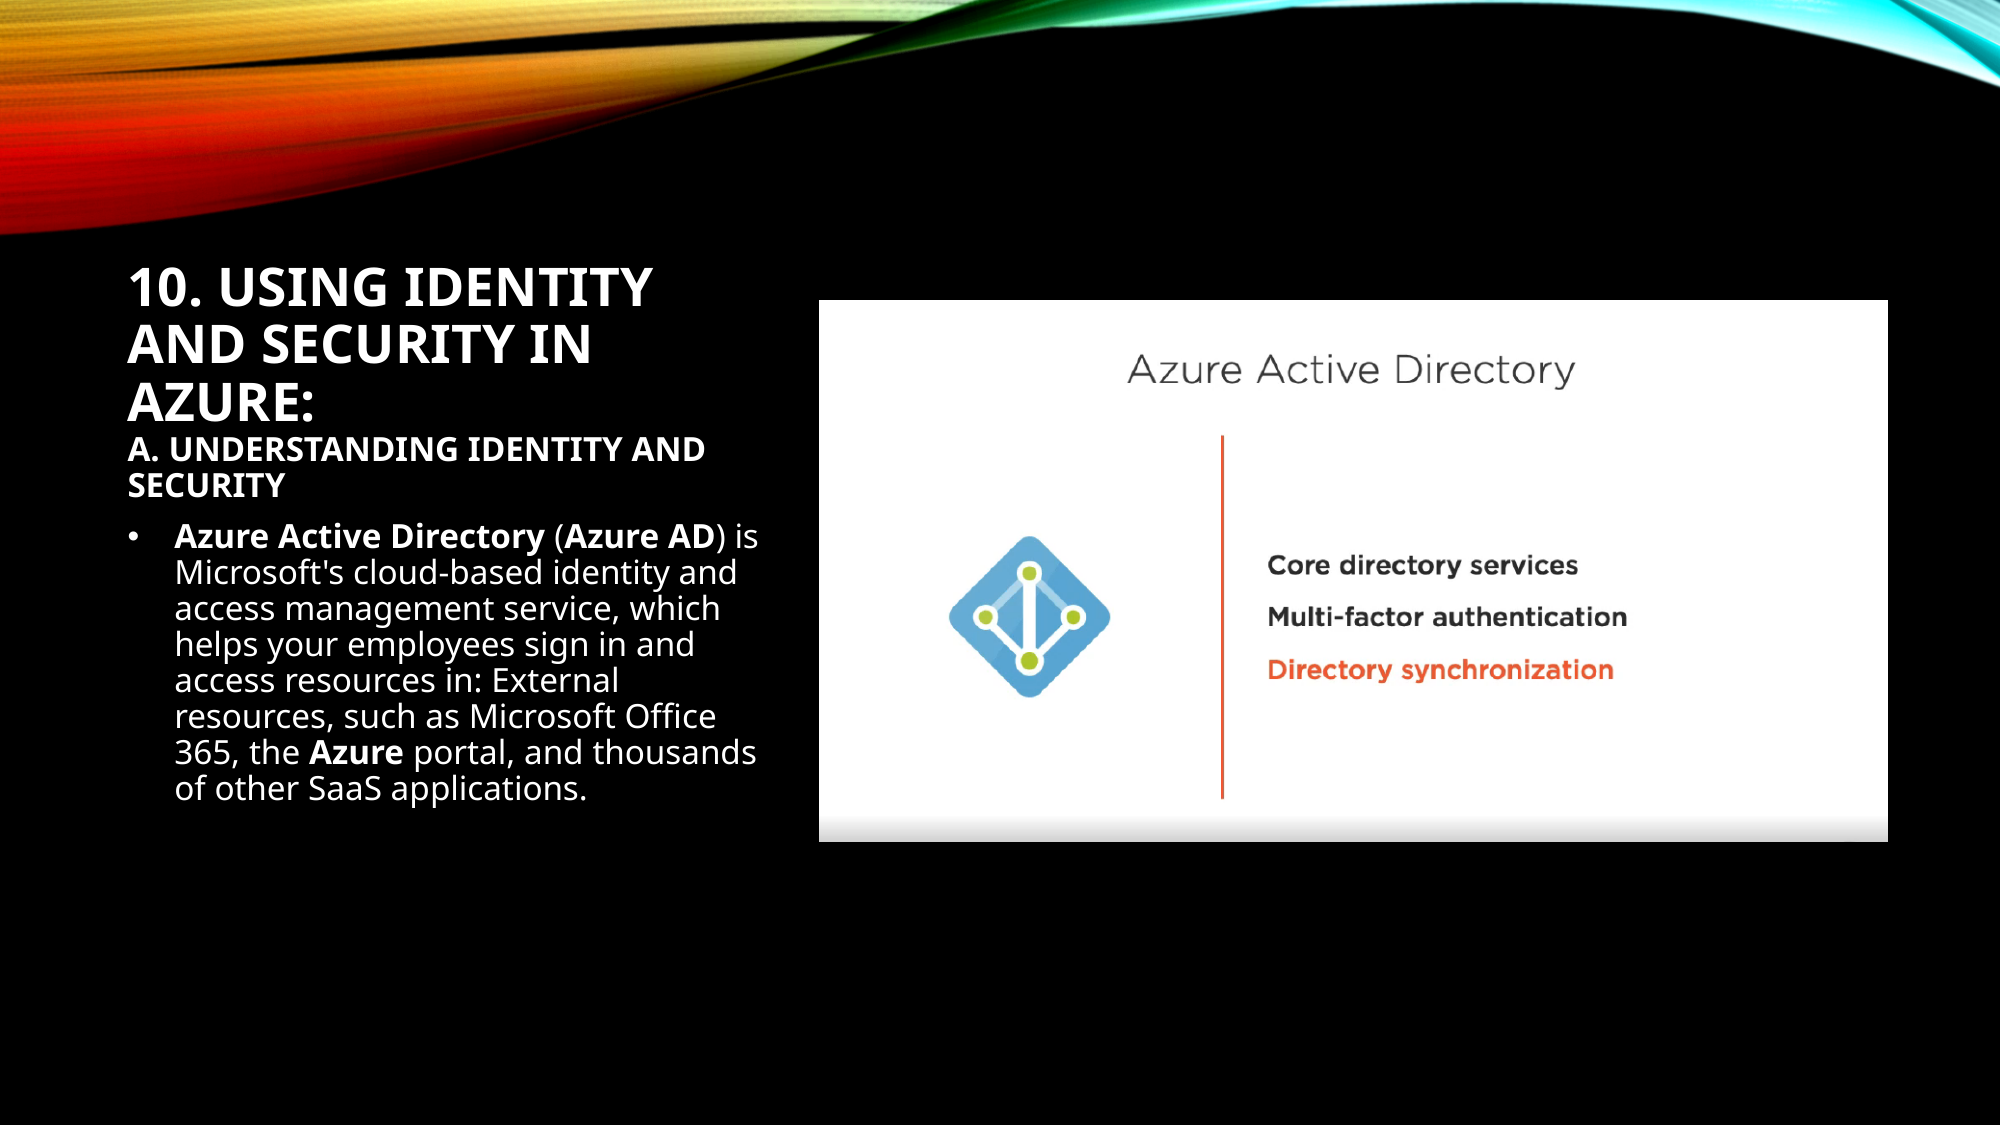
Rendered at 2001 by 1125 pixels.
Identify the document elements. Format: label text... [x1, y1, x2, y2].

list Azure Active Directory (Azure AD) is Microsoft's cloud-based identity and access management service, which helps your employees sign in and access resources in: External resources, such as Microsoft Office 365, the Azure portal, and thousands of other SaaS applications. [112, 512, 788, 1021]
title 10. Using identity and Security in Azure: a. Understanding Identity and Security [112, 249, 788, 512]
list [819, 300, 1888, 843]
picture [0, 0, 2000, 237]
